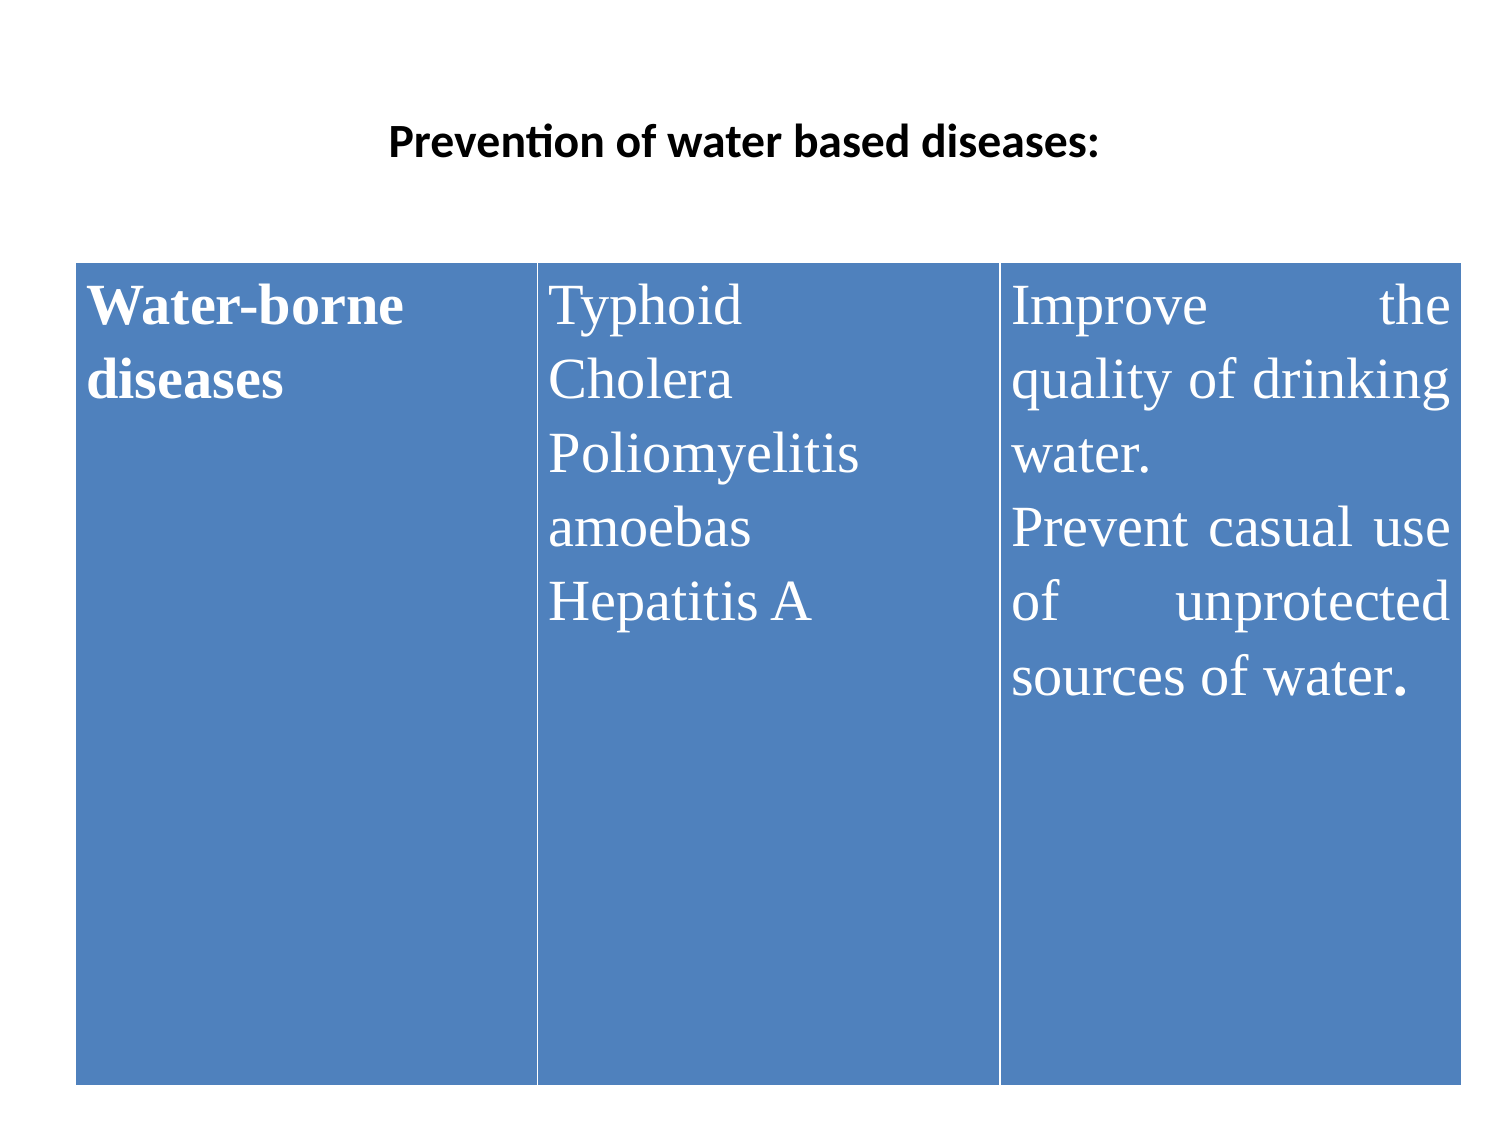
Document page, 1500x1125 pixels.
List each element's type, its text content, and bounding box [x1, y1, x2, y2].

table_header Water-borne diseases [76, 263, 537, 1085]
table_header Improve the quality of drinking water. Prevent casual use of unprotected sources of water. [1001, 263, 1461, 1085]
title Prevention of water based diseases: [75, 45, 1425, 233]
table_header Typhoid Cholera Poliomyelitis amoebas Hepatitis A [538, 263, 999, 1085]
